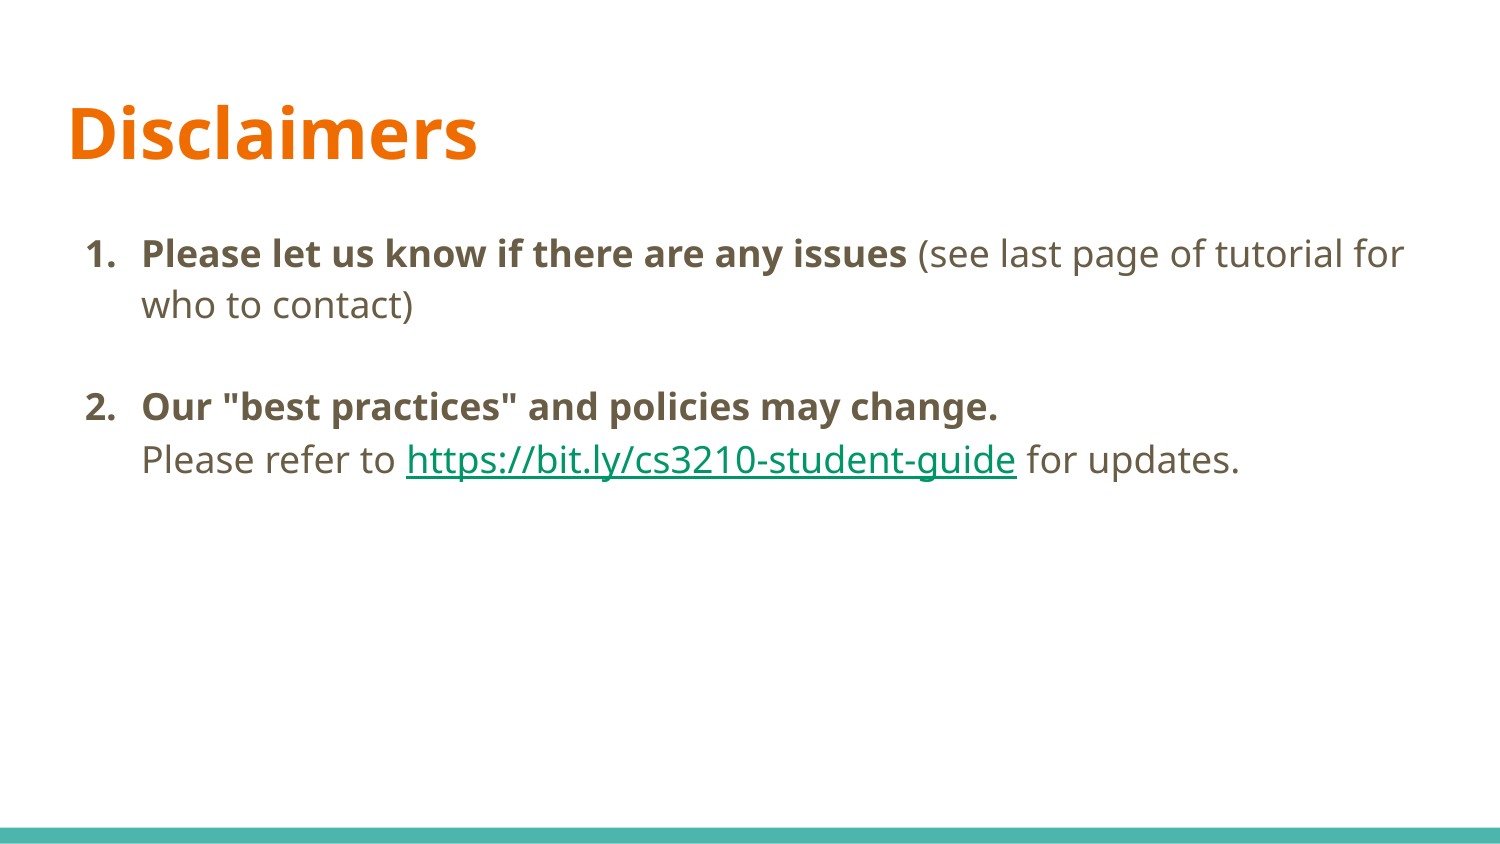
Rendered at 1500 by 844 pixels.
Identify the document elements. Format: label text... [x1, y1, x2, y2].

title Disclaimers [51, 72, 1449, 189]
list Please let us know if there are any issues (see last page of tutorial for who to contact) Our "best practices" and policies may change. Please refer to https://bit.ly/cs3210-student-guide for updates. [51, 207, 1449, 750]
